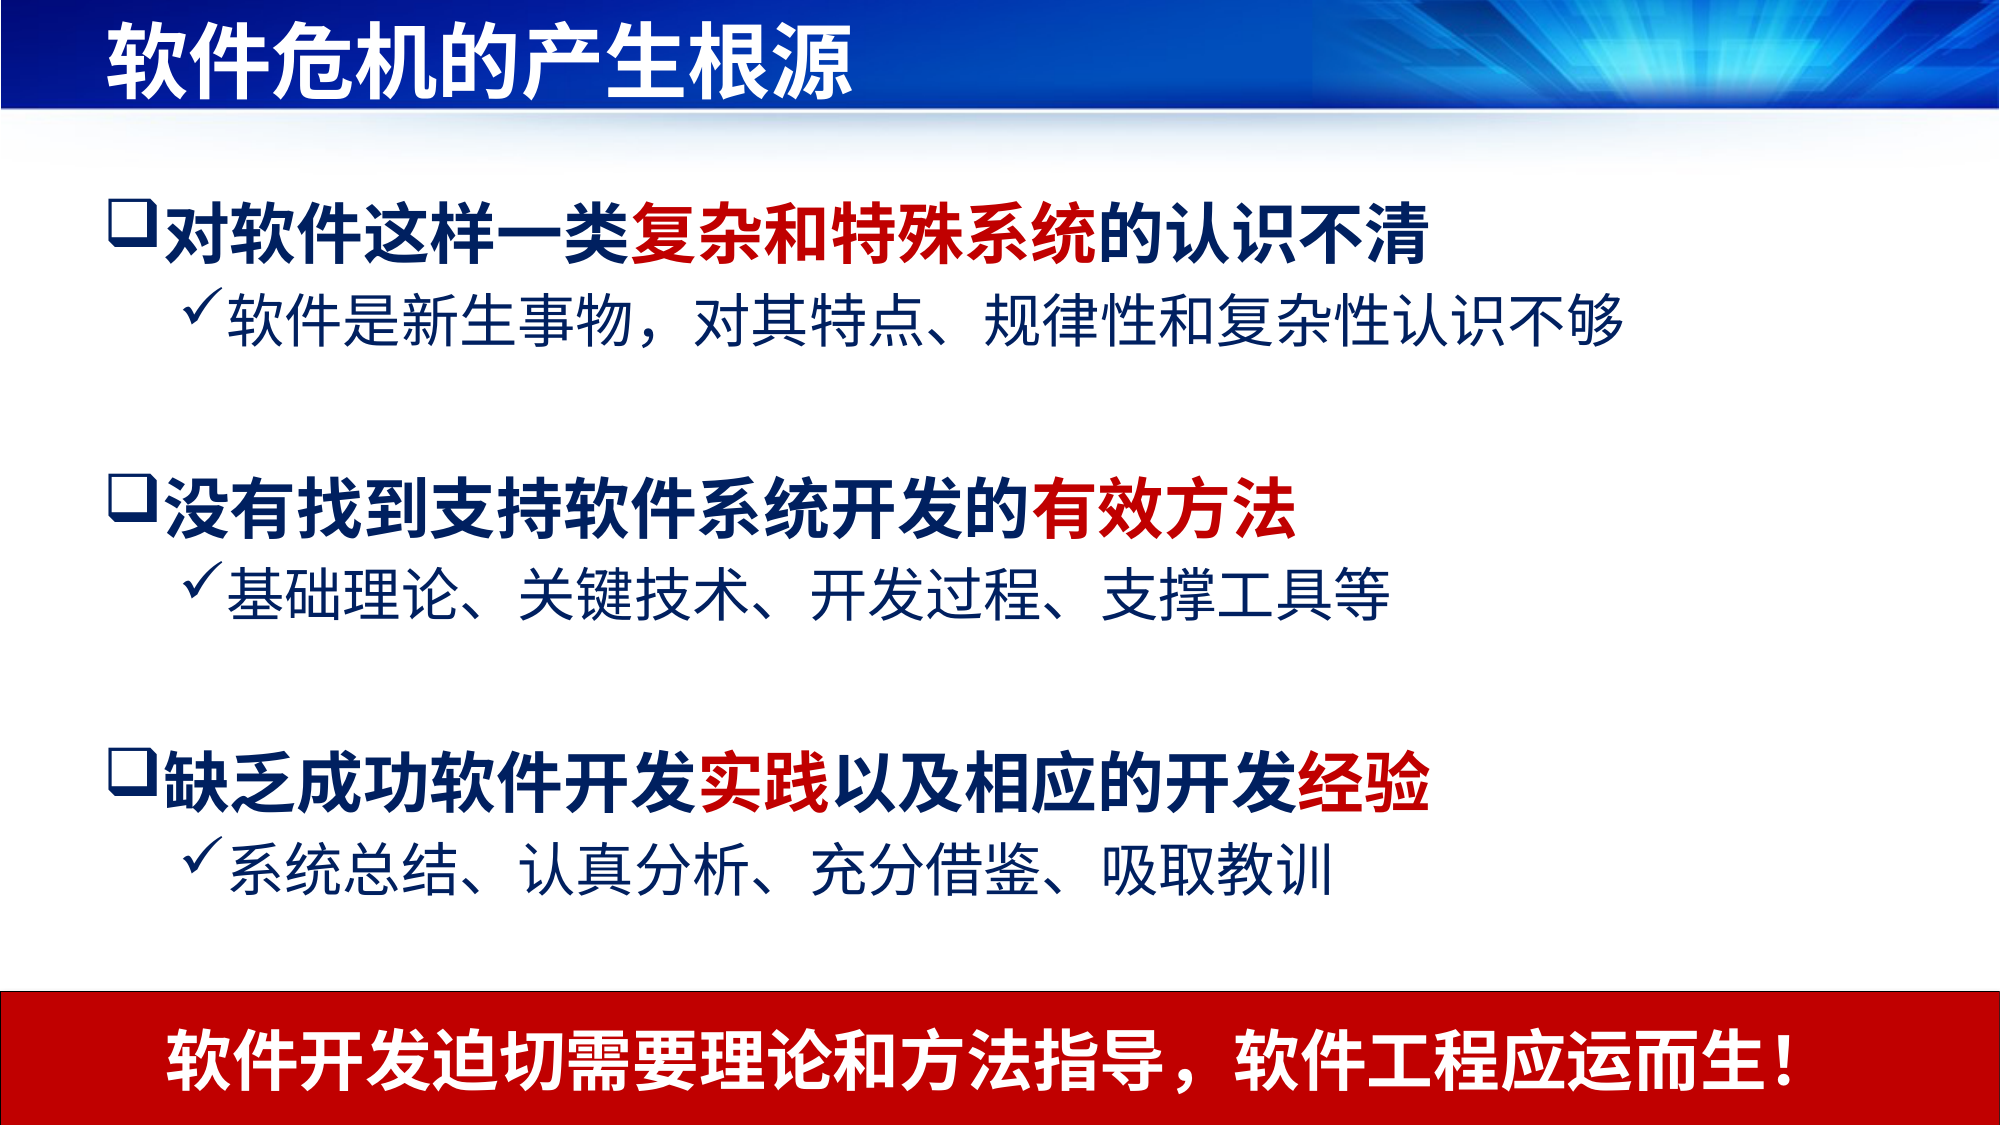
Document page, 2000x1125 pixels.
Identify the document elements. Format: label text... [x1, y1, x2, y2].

list 对软件这样一类复杂和特殊系统的认识不清 软件是新生事物，对其特点、规律性和复杂性认识不够 没有找到支持软件系统开发的有效方法 基础理论、关键技术、开发过程、支撑工具等 缺乏成功软件开发实践以及相应的开发经验 系统总结、认真分析、充分借鉴、吸取教训 [88, 184, 1880, 990]
text_box 软件开发迫切需要理论和方法指导，软件工程应运而生！ [0, 991, 2000, 1125]
picture [1, 0, 1999, 991]
title 软件危机的产生根源 [90, 1, 1880, 118]
